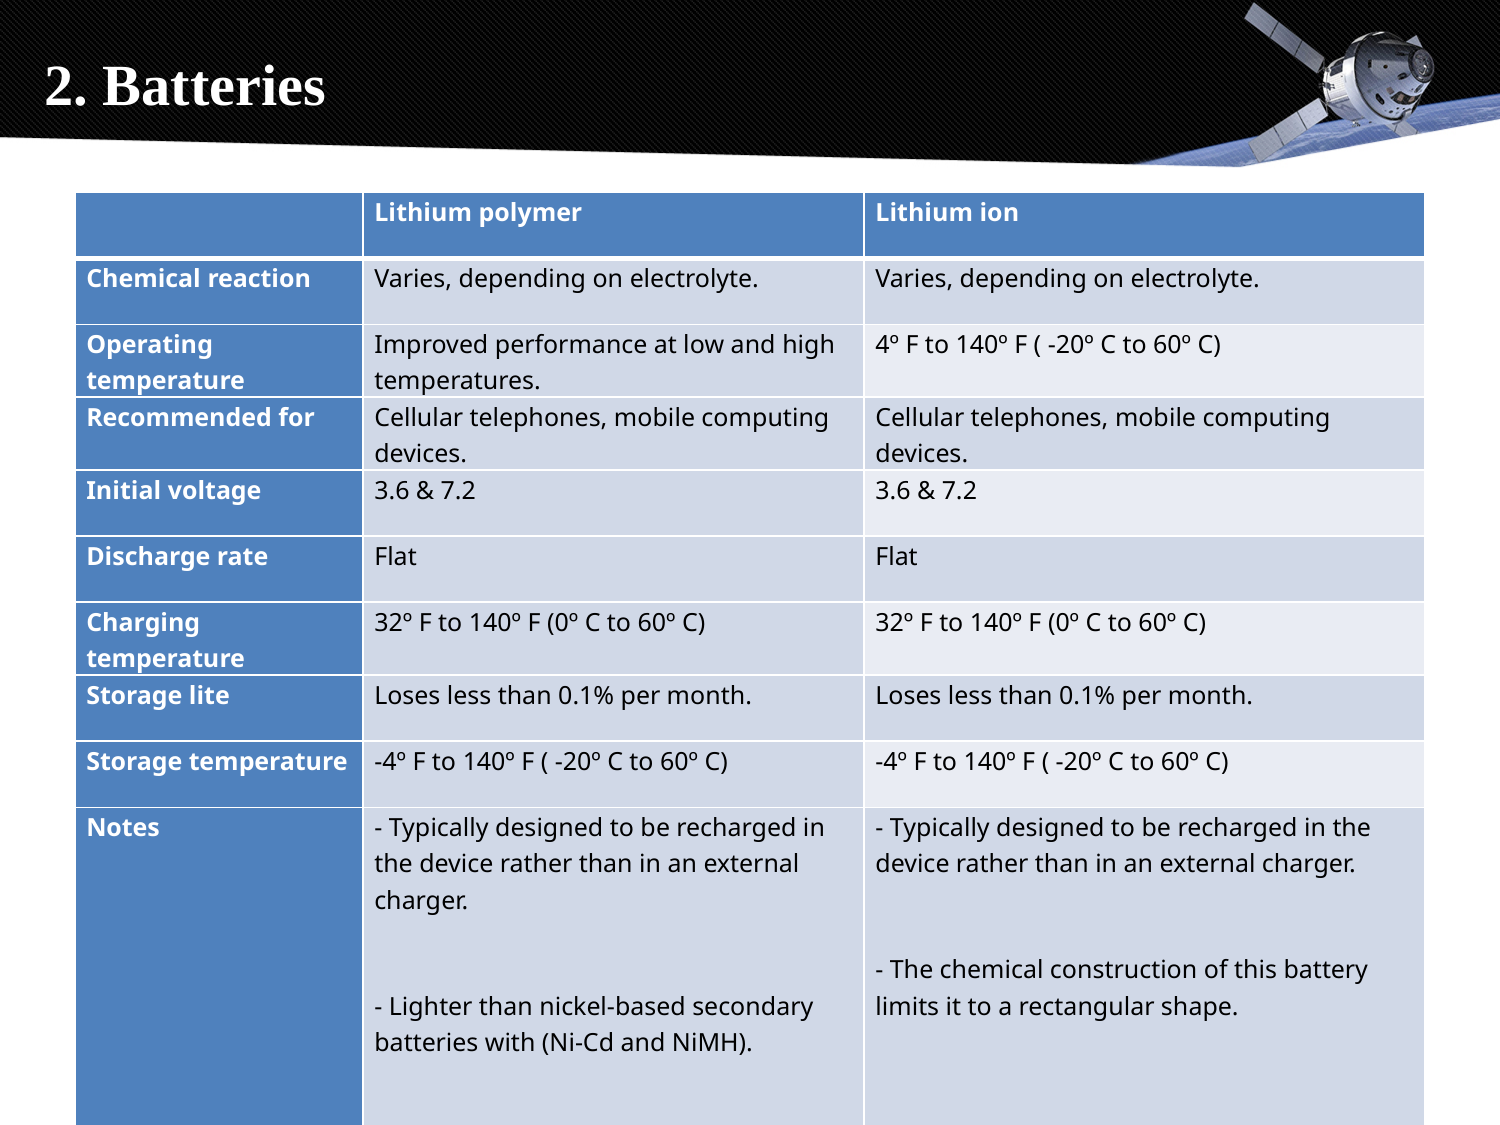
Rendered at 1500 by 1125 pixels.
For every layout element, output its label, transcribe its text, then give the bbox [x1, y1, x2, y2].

table_cell 32º F to 140º F (0º C to 60º C) [865, 603, 1424, 674]
table_header [76, 193, 362, 256]
table_cell Charging temperature [76, 603, 362, 674]
table_cell Varies, depending on electrolyte. [865, 261, 1424, 324]
table_cell Operating temperature [76, 325, 362, 396]
table_cell Loses less than 0.1% per month. [364, 676, 863, 740]
table_cell Cellular telephones, mobile computing devices. [364, 398, 863, 469]
table_header Lithium polymer [364, 193, 863, 256]
table_cell Cellular telephones, mobile computing devices. [865, 398, 1424, 469]
table_cell 3.6 & 7.2 [364, 471, 863, 535]
table_cell 3.6 & 7.2 [865, 471, 1424, 535]
table_cell Notes [76, 808, 362, 1125]
table_cell Storage lite [76, 676, 362, 740]
table_cell -4º F to 140º F ( -20º C to 60º C) [865, 742, 1424, 807]
table_cell Improved performance at low and high temperatures. [364, 325, 863, 396]
table_cell Discharge rate [76, 537, 362, 601]
table_header Lithium ion [865, 193, 1424, 256]
table_cell Flat [865, 537, 1424, 601]
table_cell Storage temperature [76, 742, 362, 807]
table_cell Chemical reaction [76, 261, 362, 324]
table_cell - Typically designed to be recharged in the device rather than in an external charger. - Lighter than nickel-based secondary batteries with (Ni-Cd and NiMH). - Can be made in a variety of shapes. [364, 808, 863, 1125]
table_cell 32º F to 140º F (0º C to 60º C) [364, 603, 863, 674]
table_cell Varies, depending on electrolyte. [364, 261, 863, 324]
table_cell Initial voltage [76, 471, 362, 535]
table_cell -4º F to 140º F ( -20º C to 60º C) [364, 742, 863, 807]
table_cell 4º F to 140º F ( -20º C to 60º C) [865, 325, 1424, 396]
table_cell - Typically designed to be recharged in the device rather than in an external charger. - The chemical construction of this battery limits it to a rectangular shape. [865, 808, 1424, 1125]
table_cell Recommended for [76, 398, 362, 469]
picture [0, 0, 1500, 1125]
table_cell Flat [364, 537, 863, 601]
title 2. Batteries [29, 14, 1287, 146]
table_cell Loses less than 0.1% per month. [865, 676, 1424, 740]
